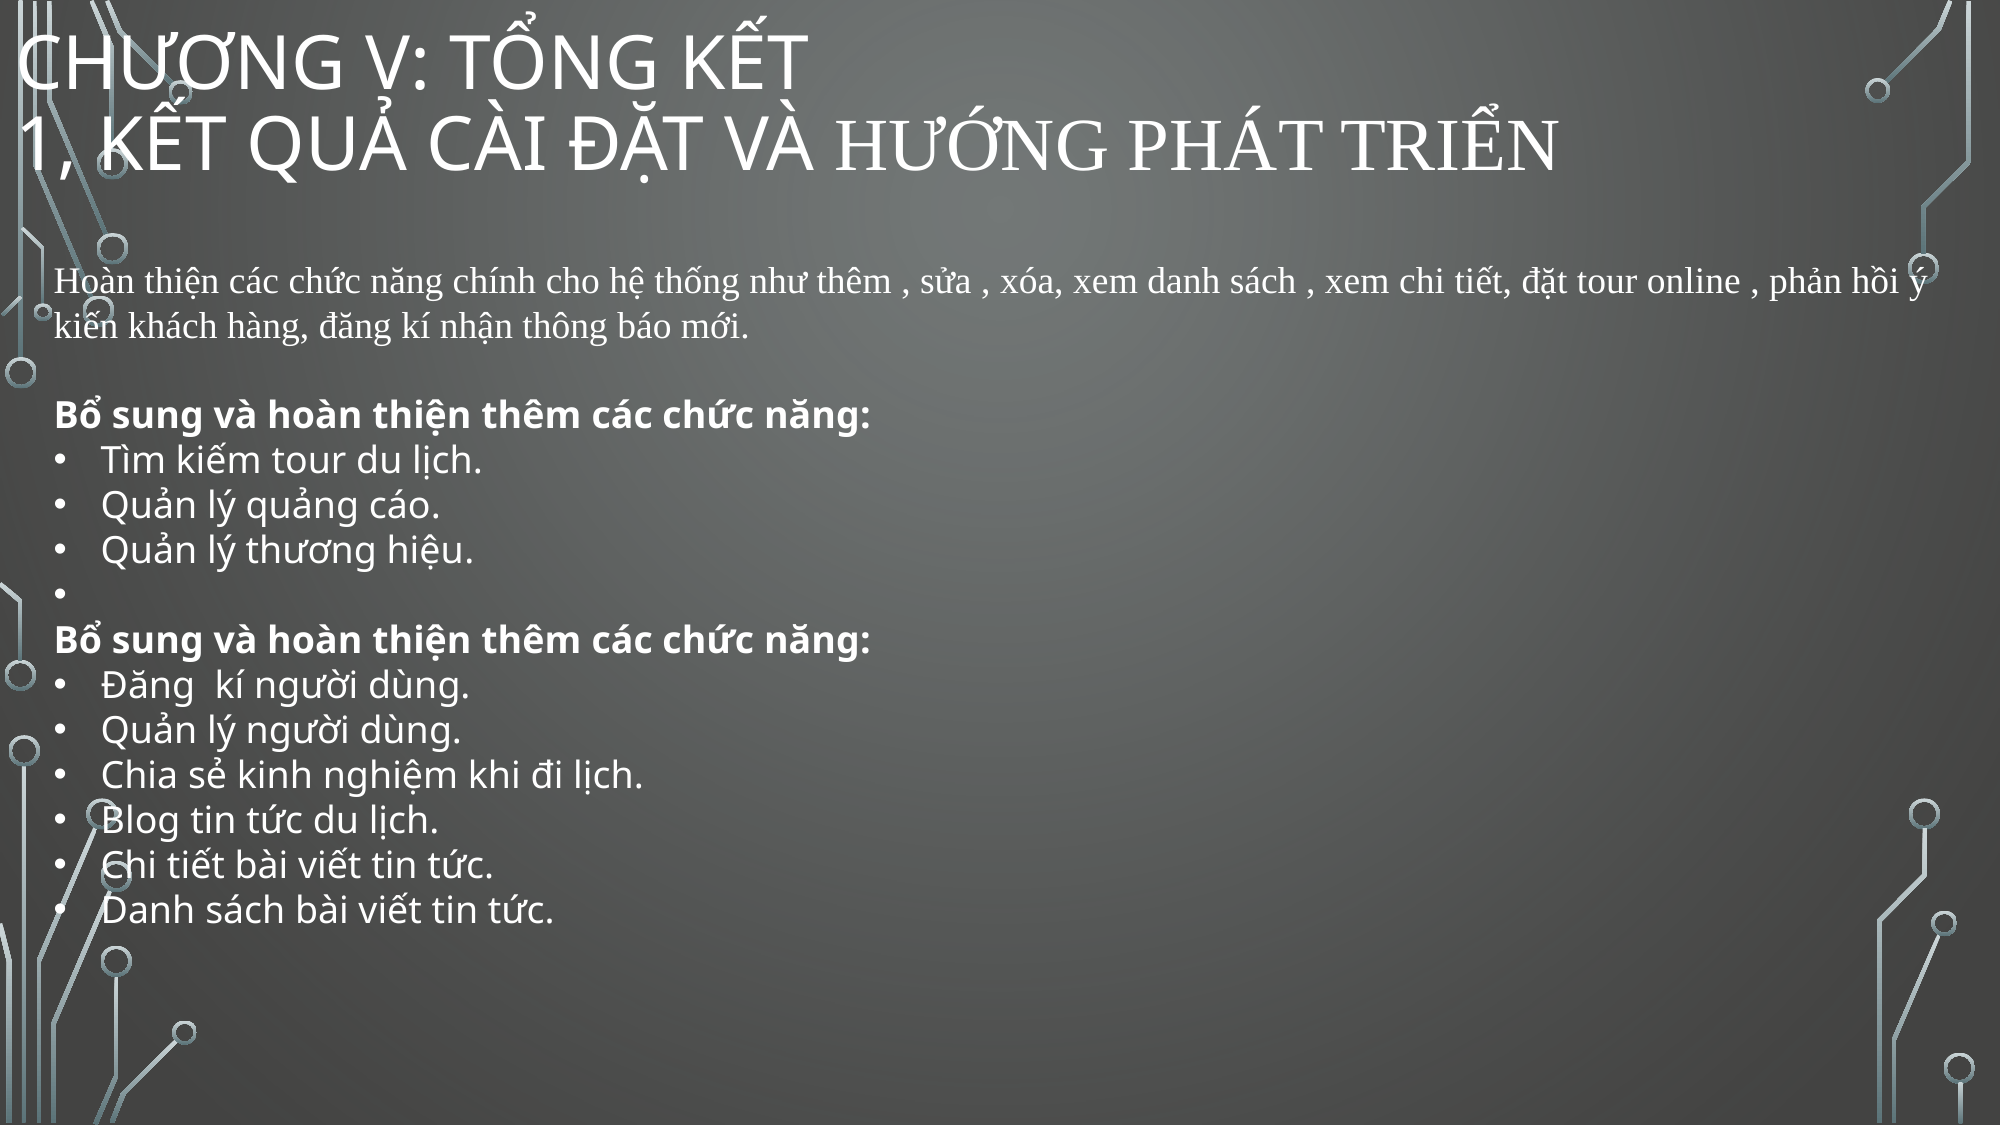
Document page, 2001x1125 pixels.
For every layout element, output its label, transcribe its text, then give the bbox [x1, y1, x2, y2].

text_box Hoàn thiện các chức năng chính cho hệ thống như thêm , sửa , xóa, xem danh sách , xem chi tiết, đặt tour online , phản hồi ý kiến khách hàng, đăng kí nhận thông báo mới. Bổ sung và hoàn thiện thêm các chức năng: Tìm kiếm tour du lịch. Quản lý quảng cáo. Quản lý thương hiệu. Bổ sung và hoàn thiện thêm các chức năng: Đăng kí người dùng. Quản lý người dùng. Chia sẻ kinh nghiệm khi đi lịch. Blog tin tức du lịch. Chi tiết bài viết tin tức. Danh sách bài viết tin tức. [38, 248, 1948, 939]
list [28, 183, 1950, 1105]
title Chương V: Tổng kết 1, Kết quả cài đặt và hướng phát triển [0, 0, 1775, 213]
